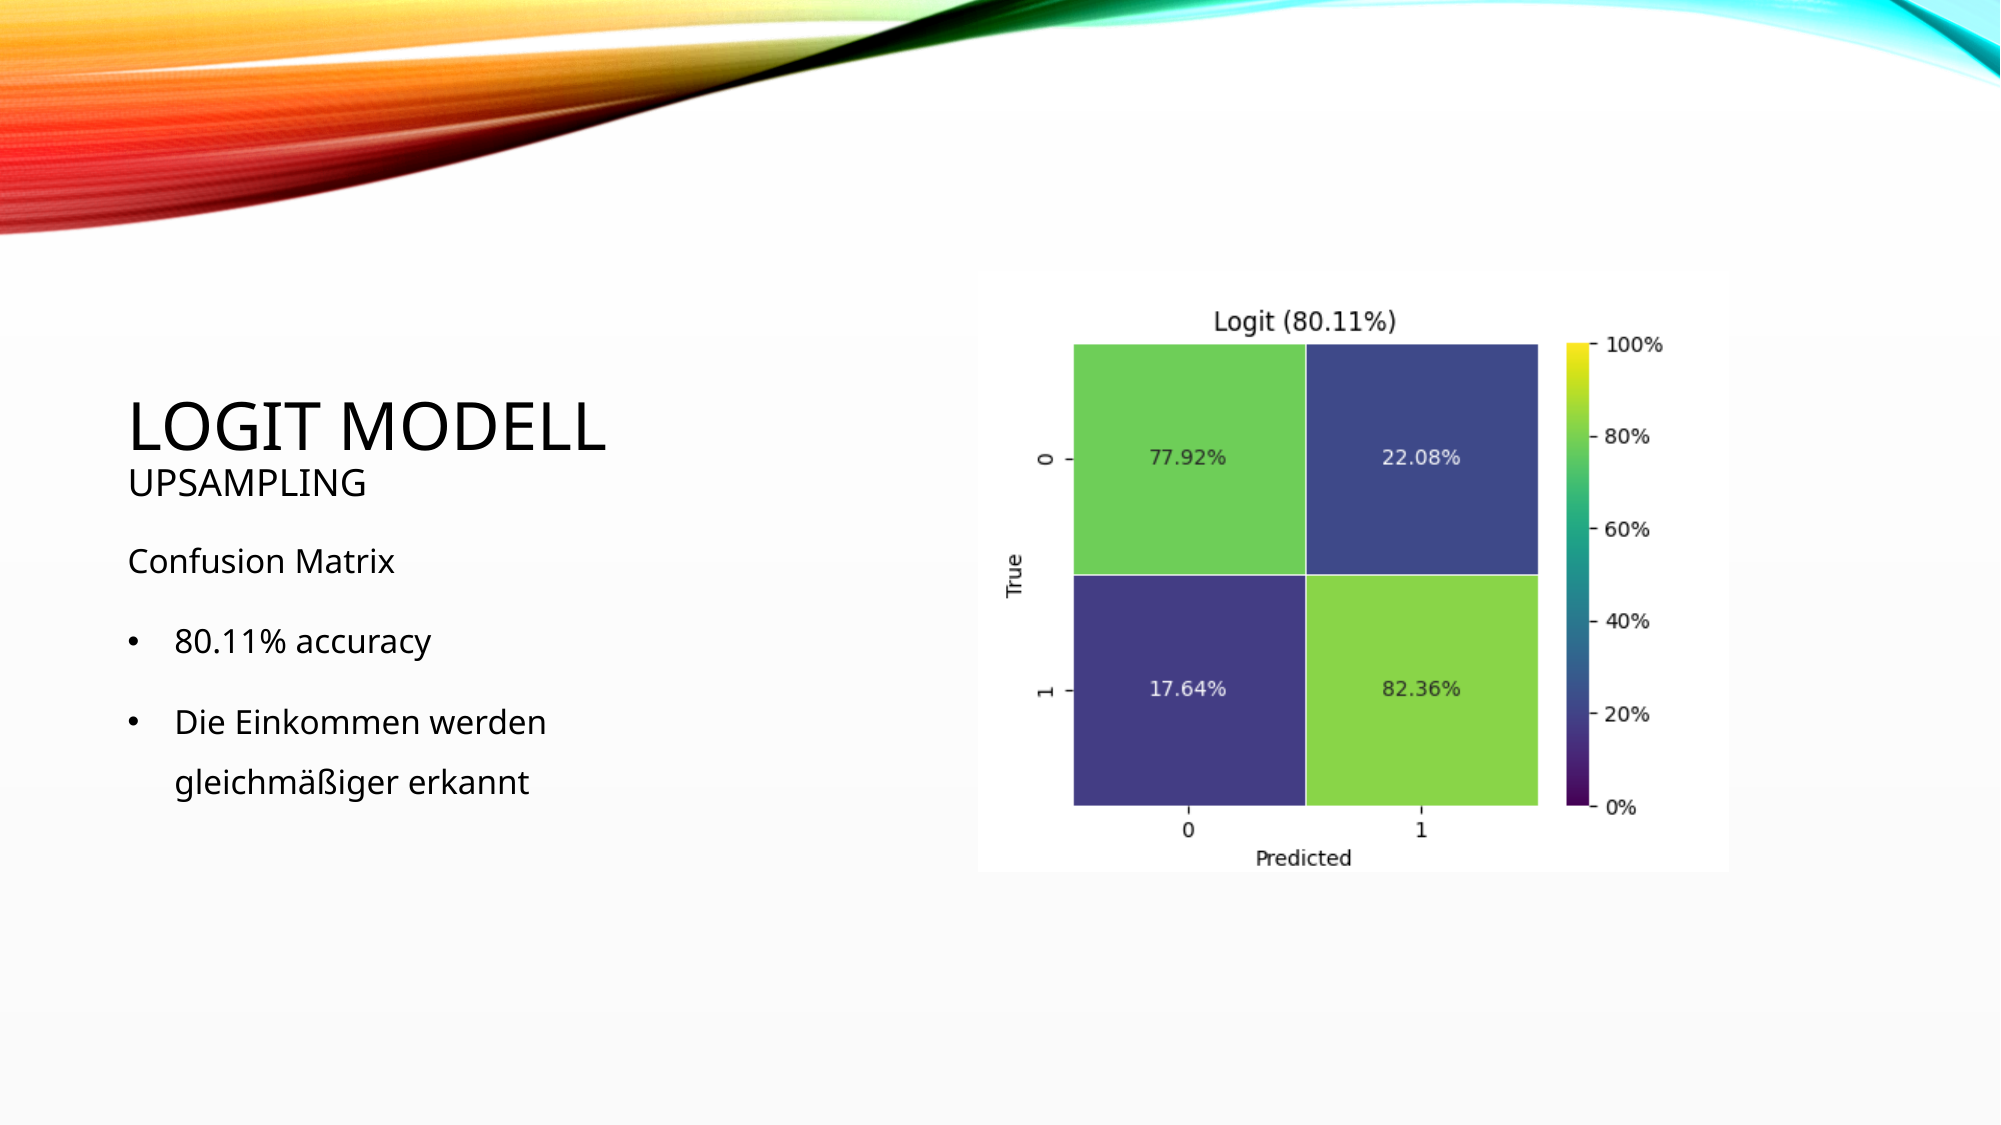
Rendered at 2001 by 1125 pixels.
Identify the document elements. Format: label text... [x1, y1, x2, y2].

list Confusion Matrix 80.11% accuracy Die Einkommen werden gleichmäßiger erkannt [112, 512, 788, 1021]
picture [0, 0, 2000, 237]
title Logit Modell upsampling [112, 249, 788, 512]
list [978, 270, 1729, 872]
